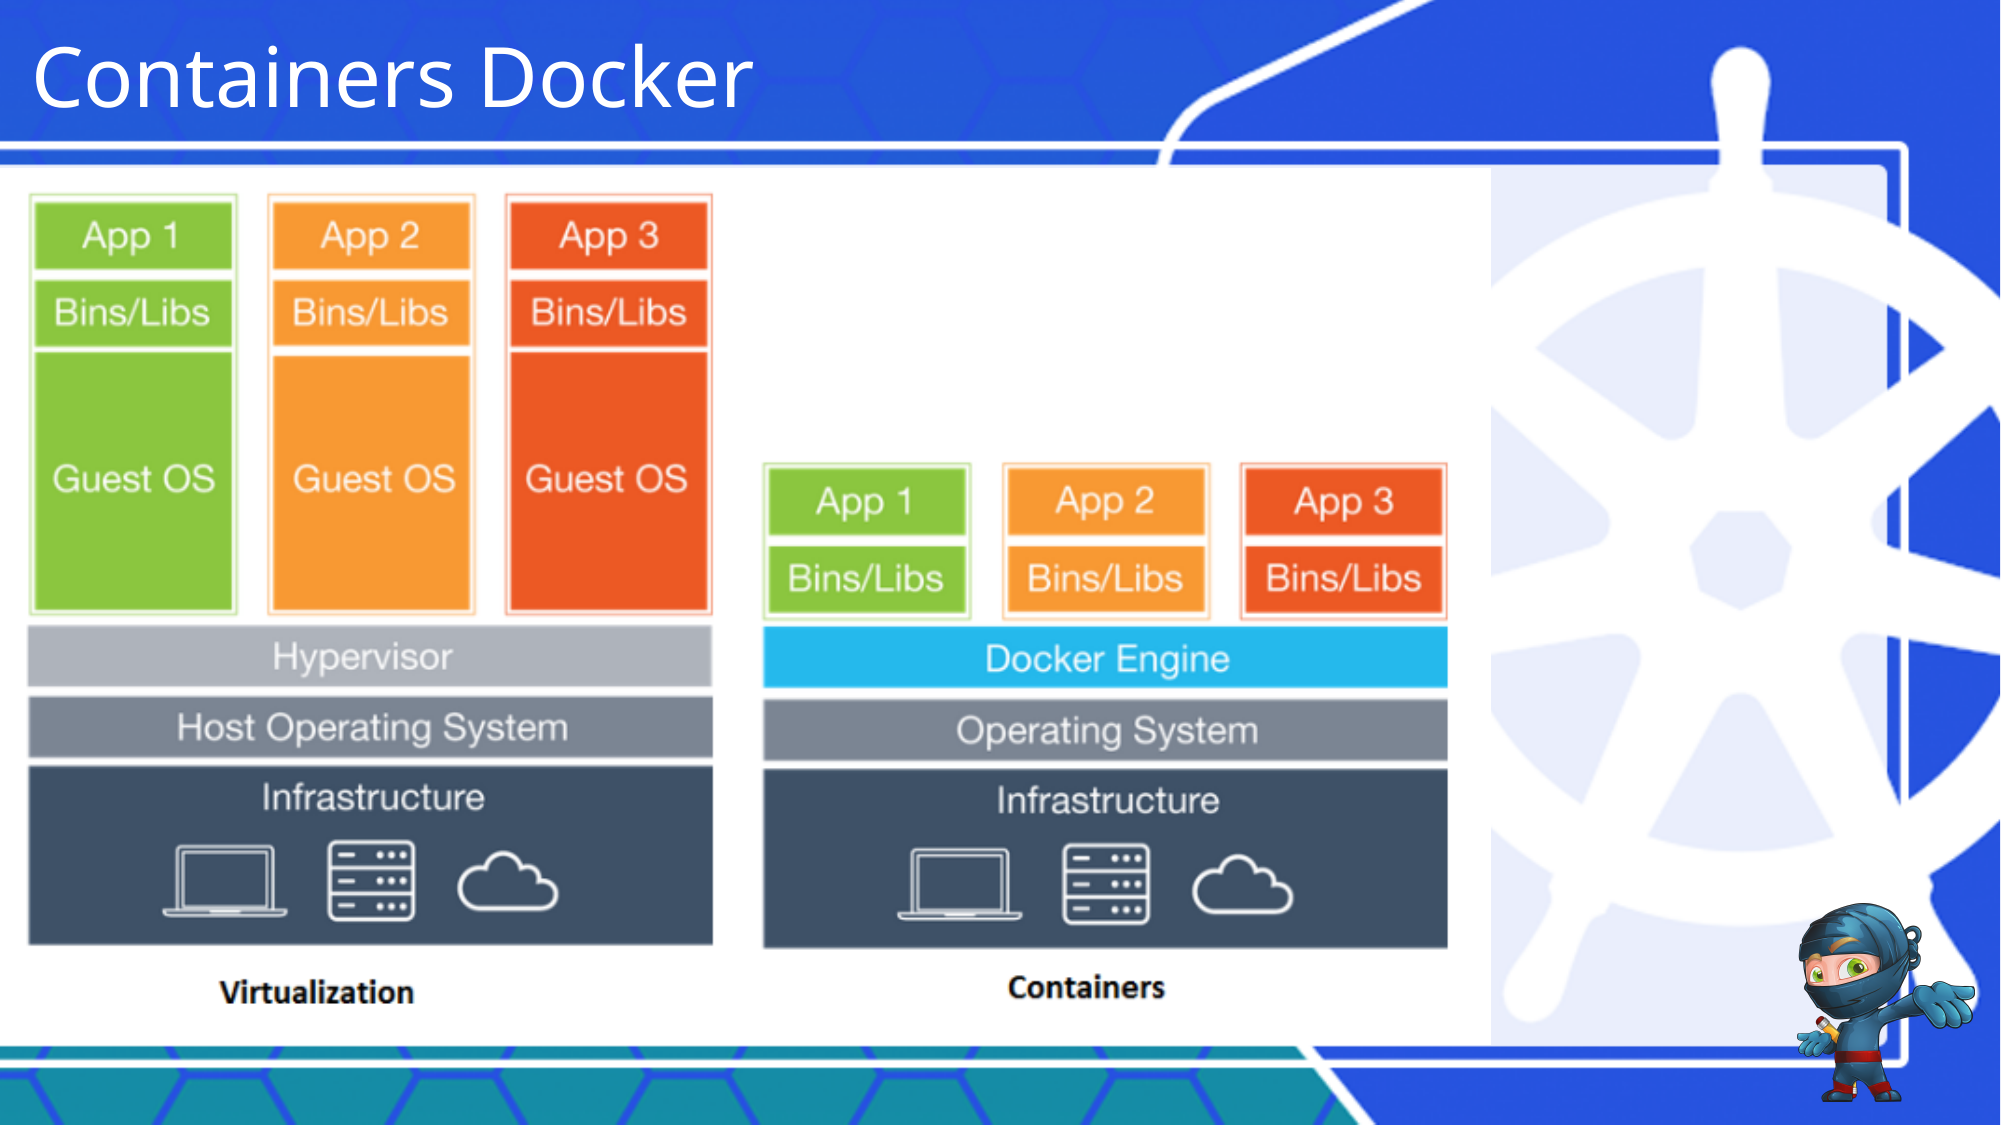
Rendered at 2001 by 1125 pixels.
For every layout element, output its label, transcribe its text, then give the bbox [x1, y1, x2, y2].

picture [0, 0, 2001, 1125]
text_box Containers Docker [16, 16, 1019, 132]
